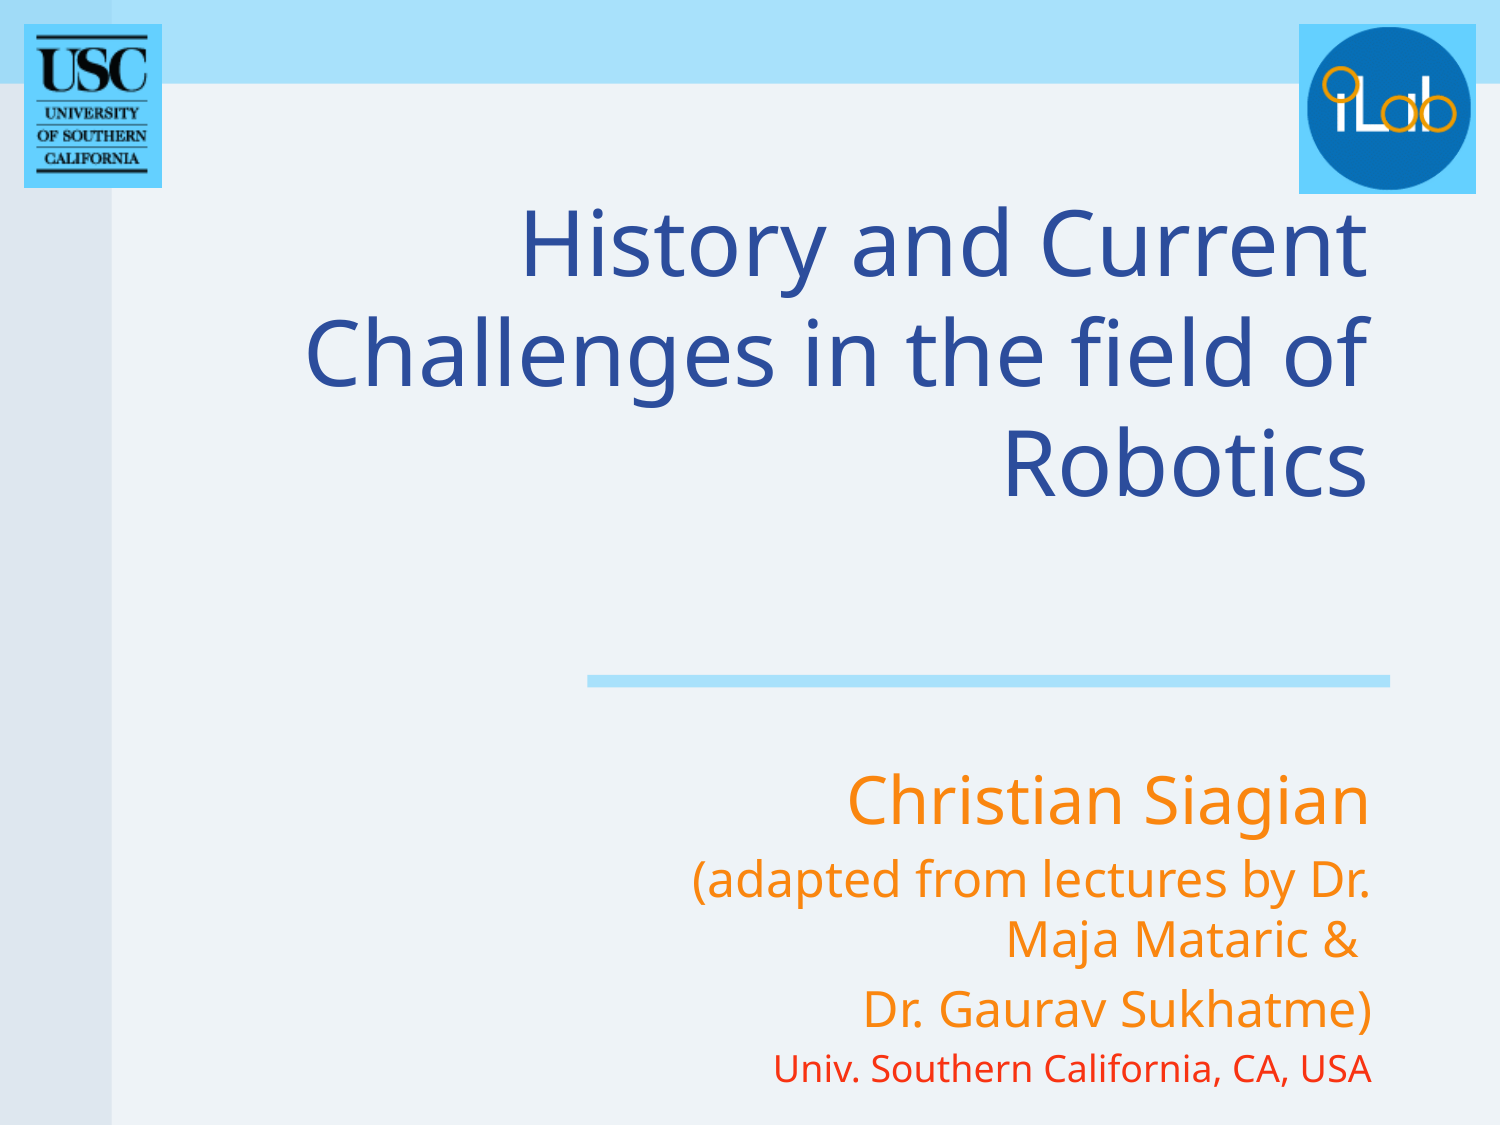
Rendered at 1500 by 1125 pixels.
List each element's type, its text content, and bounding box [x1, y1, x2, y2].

subtitle Christian Siagian (adapted from lectures by Dr. Maja Mataric & Dr. Gaurav Sukhatme) Univ. Southern California, CA, USA [659, 749, 1388, 981]
title History and Current Challenges in the field of Robotics [124, 177, 1385, 523]
picture [1299, 24, 1476, 195]
picture [24, 24, 163, 188]
